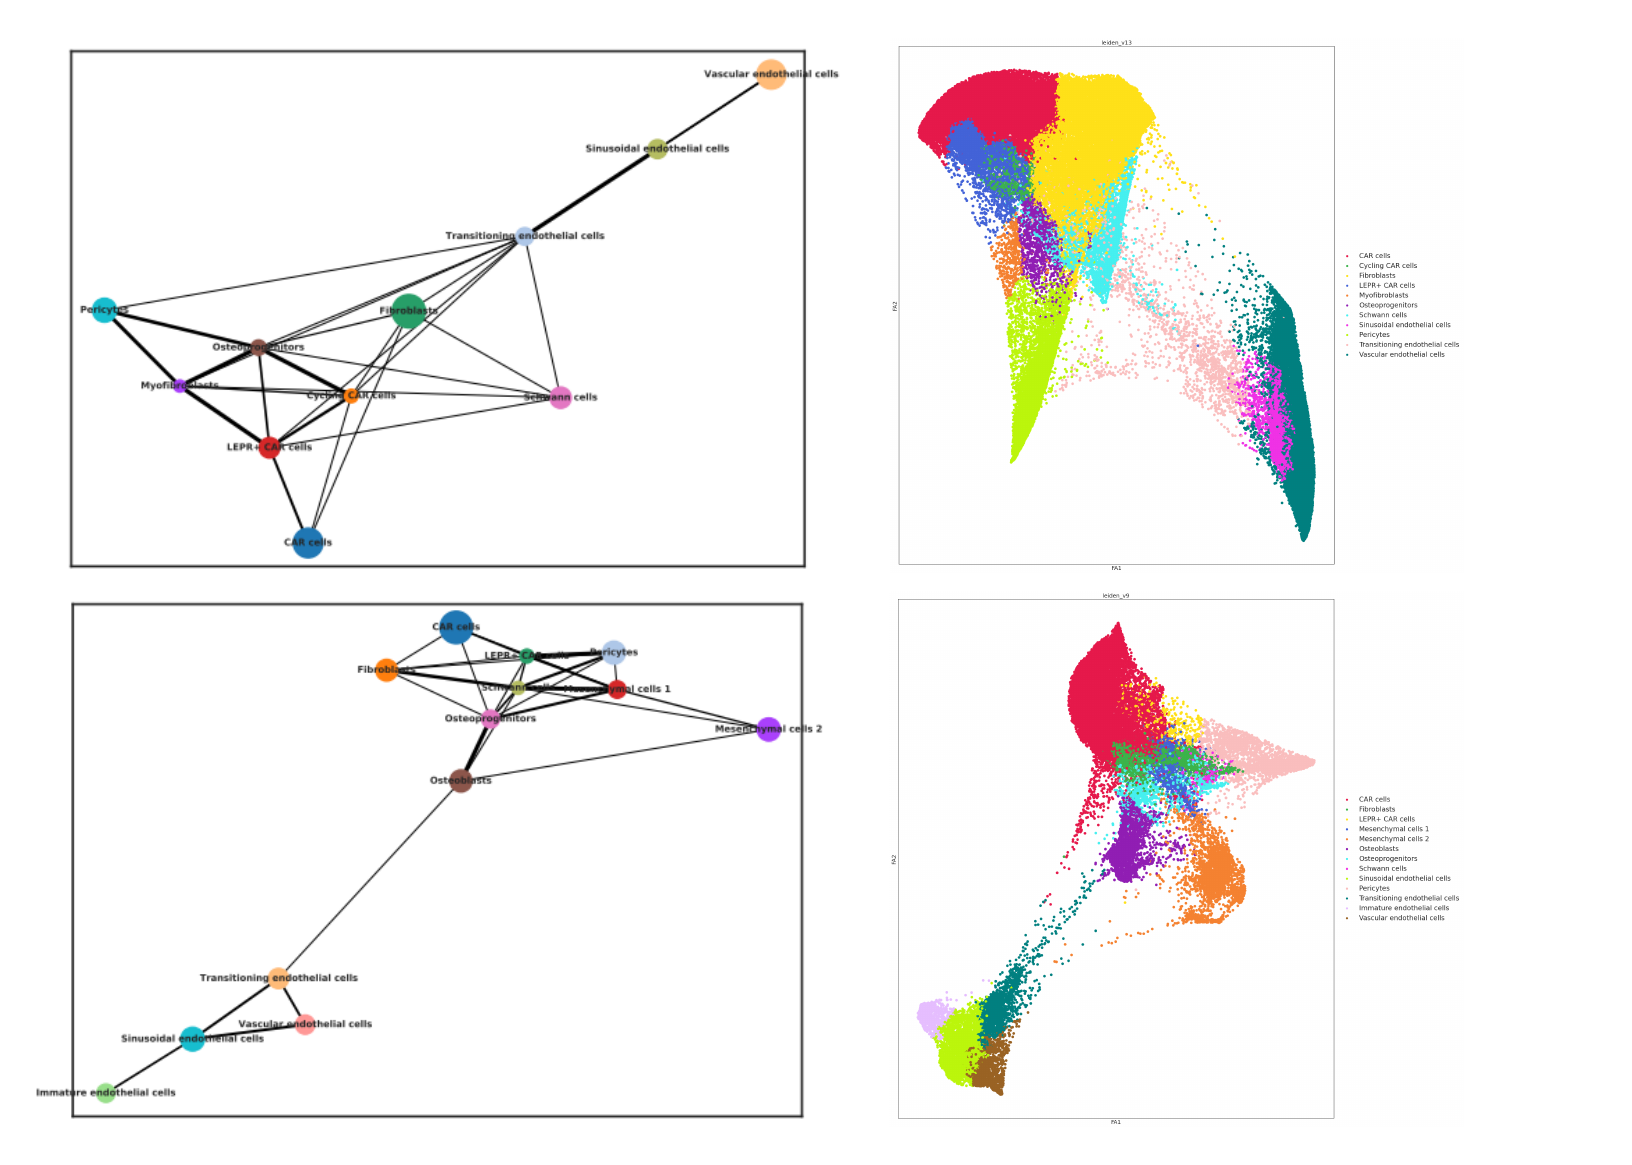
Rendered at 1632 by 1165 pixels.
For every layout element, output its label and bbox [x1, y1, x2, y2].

picture [890, 38, 1464, 573]
picture [889, 591, 1464, 1127]
picture [58, 38, 850, 577]
picture [22, 591, 834, 1127]
